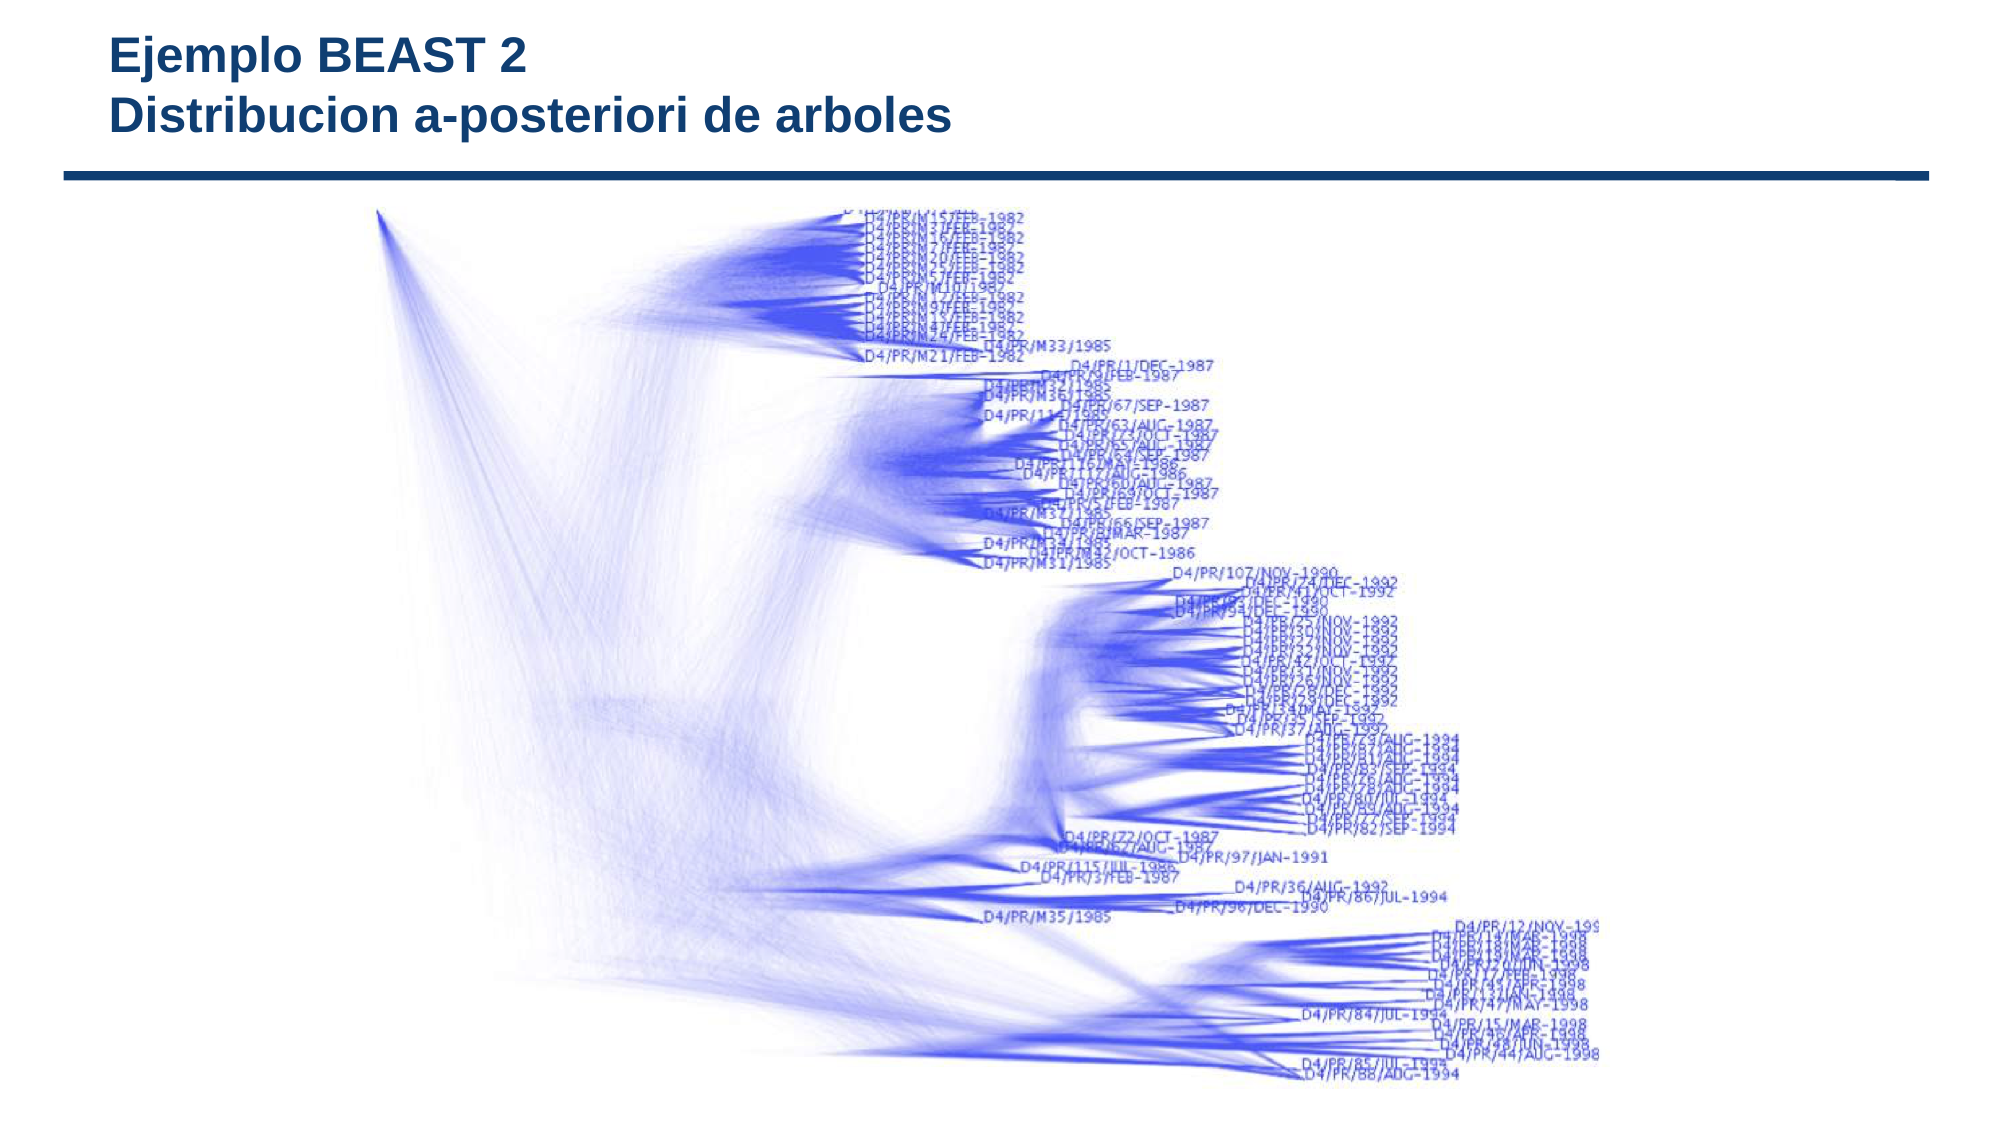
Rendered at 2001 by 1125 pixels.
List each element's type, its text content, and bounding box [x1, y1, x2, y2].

title Ejemplo BEAST 2 Distribucion a-posteriori de arboles [93, 23, 1894, 143]
picture [340, 191, 1629, 1104]
